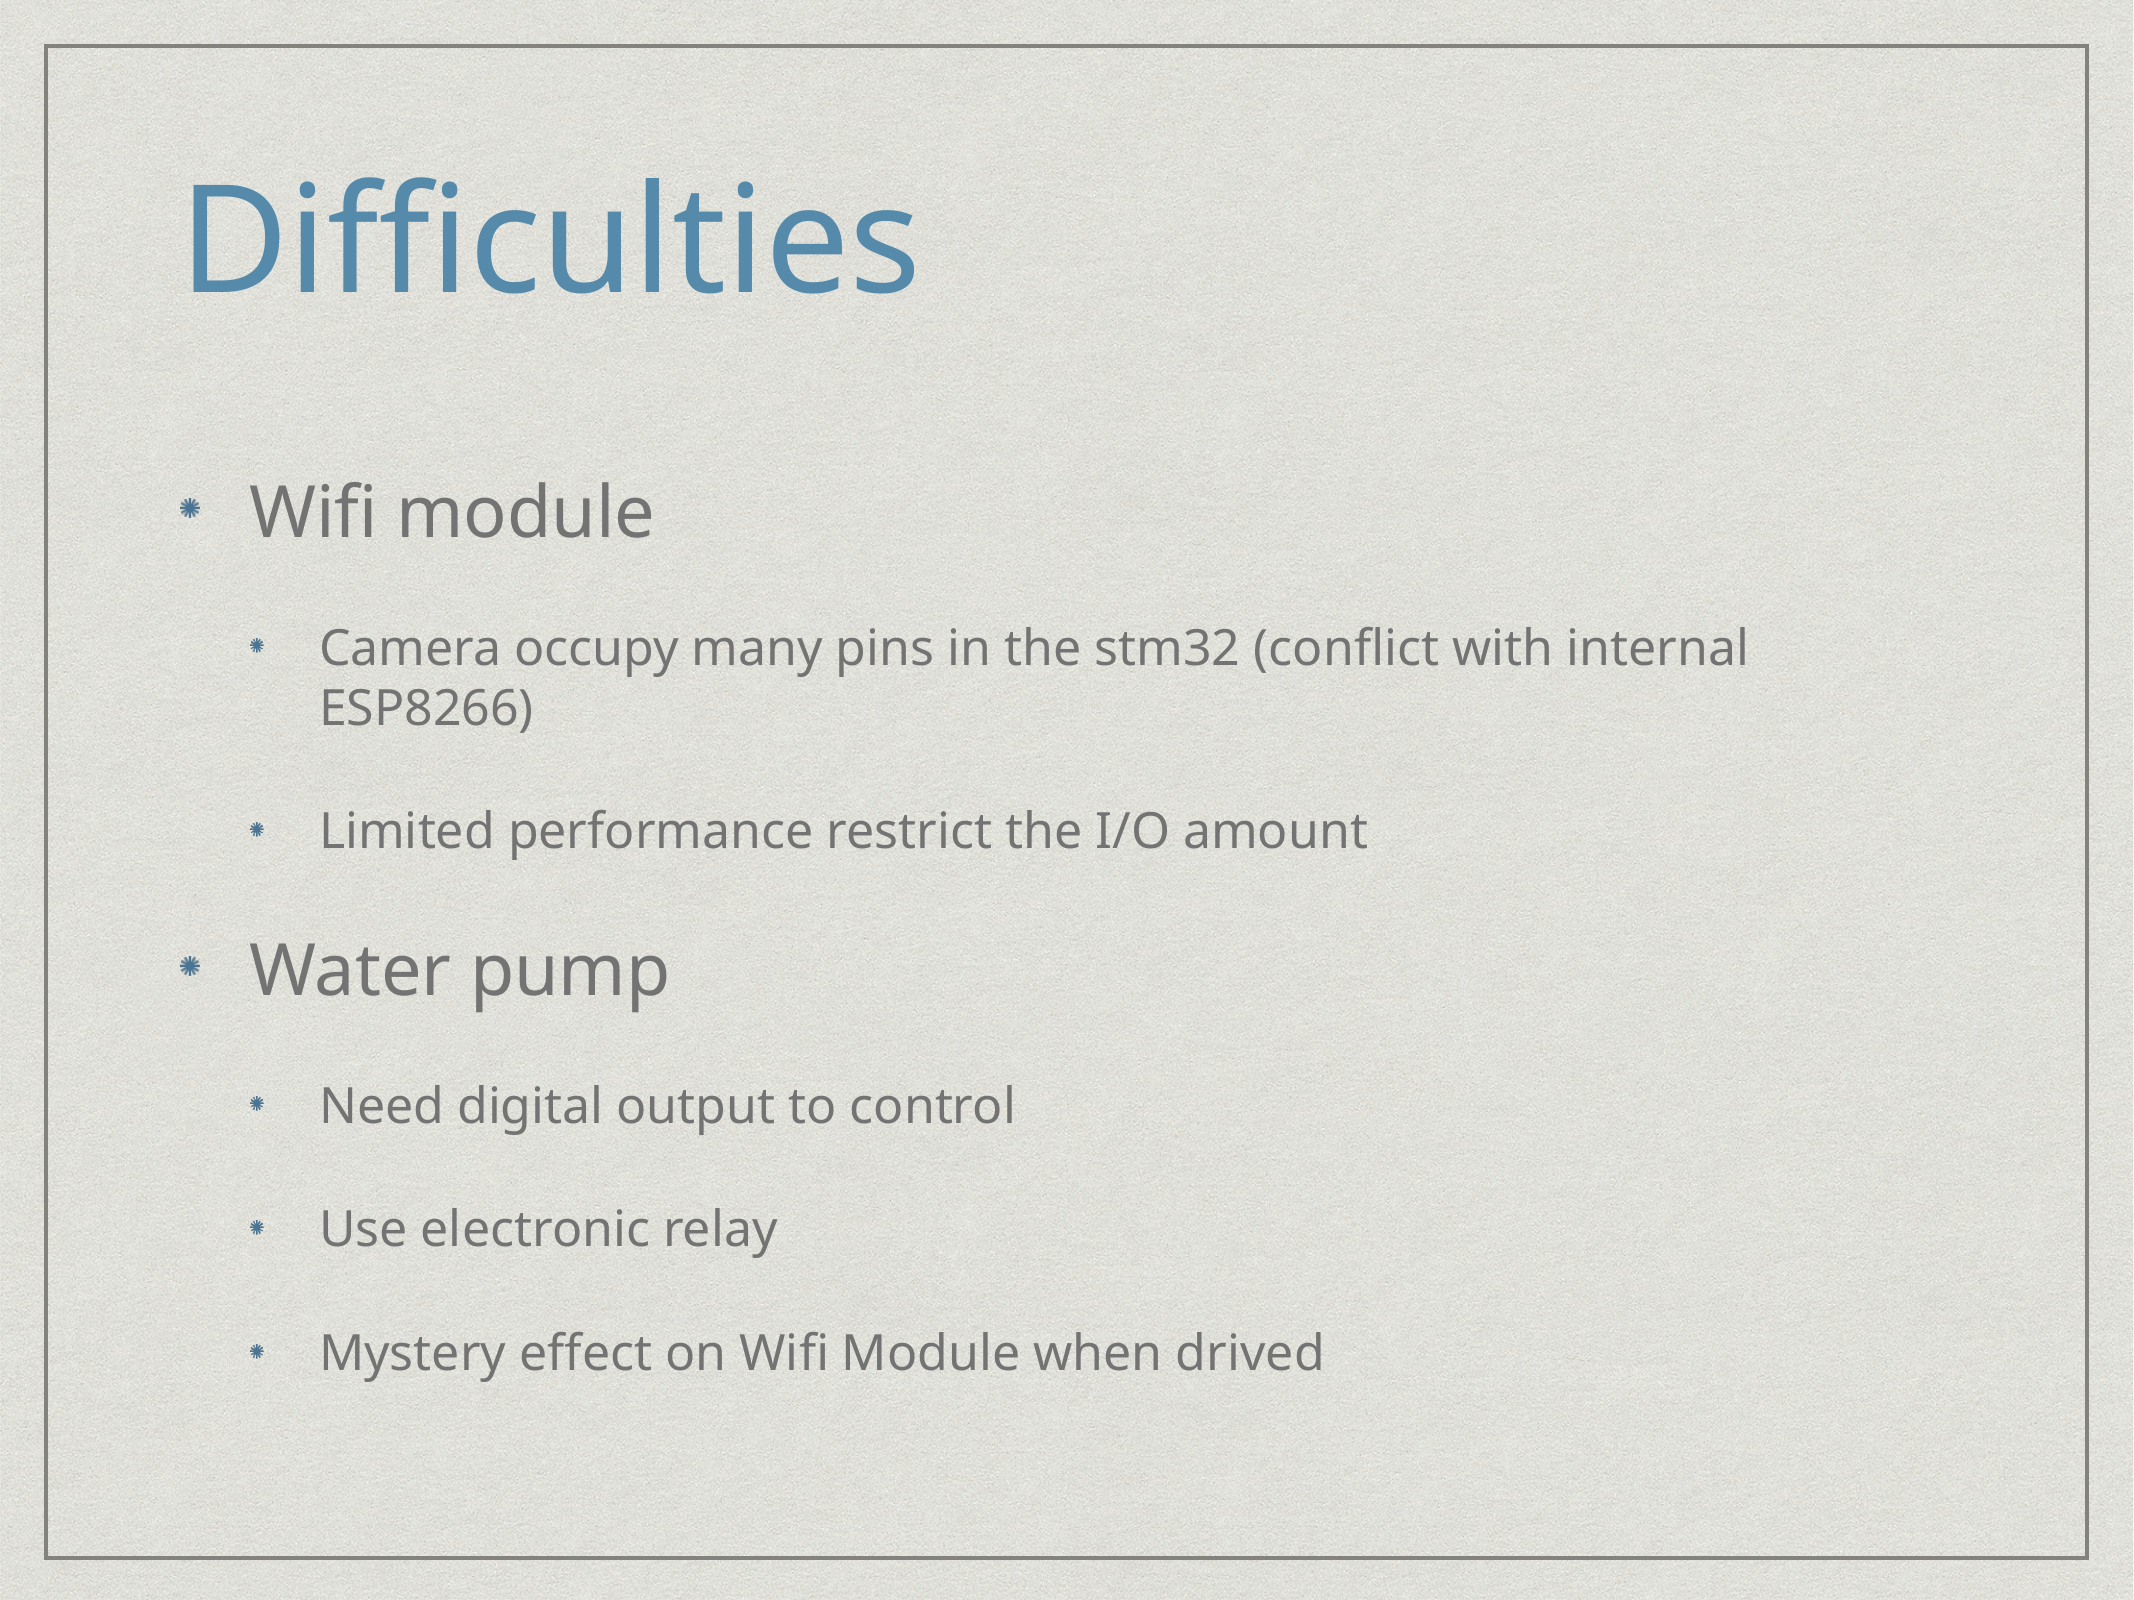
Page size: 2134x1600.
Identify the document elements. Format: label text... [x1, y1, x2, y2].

title Difficulties [170, 43, 1963, 445]
list Wifi module Camera occupy many pins in the stm32 (conflict with internal ESP8266) Limited performance restrict the I/O amount Water pump Need digital output to control Use electronic relay Mystery effect on Wifi Module when drived [170, 453, 1963, 1393]
picture [0, 0, 2134, 1600]
